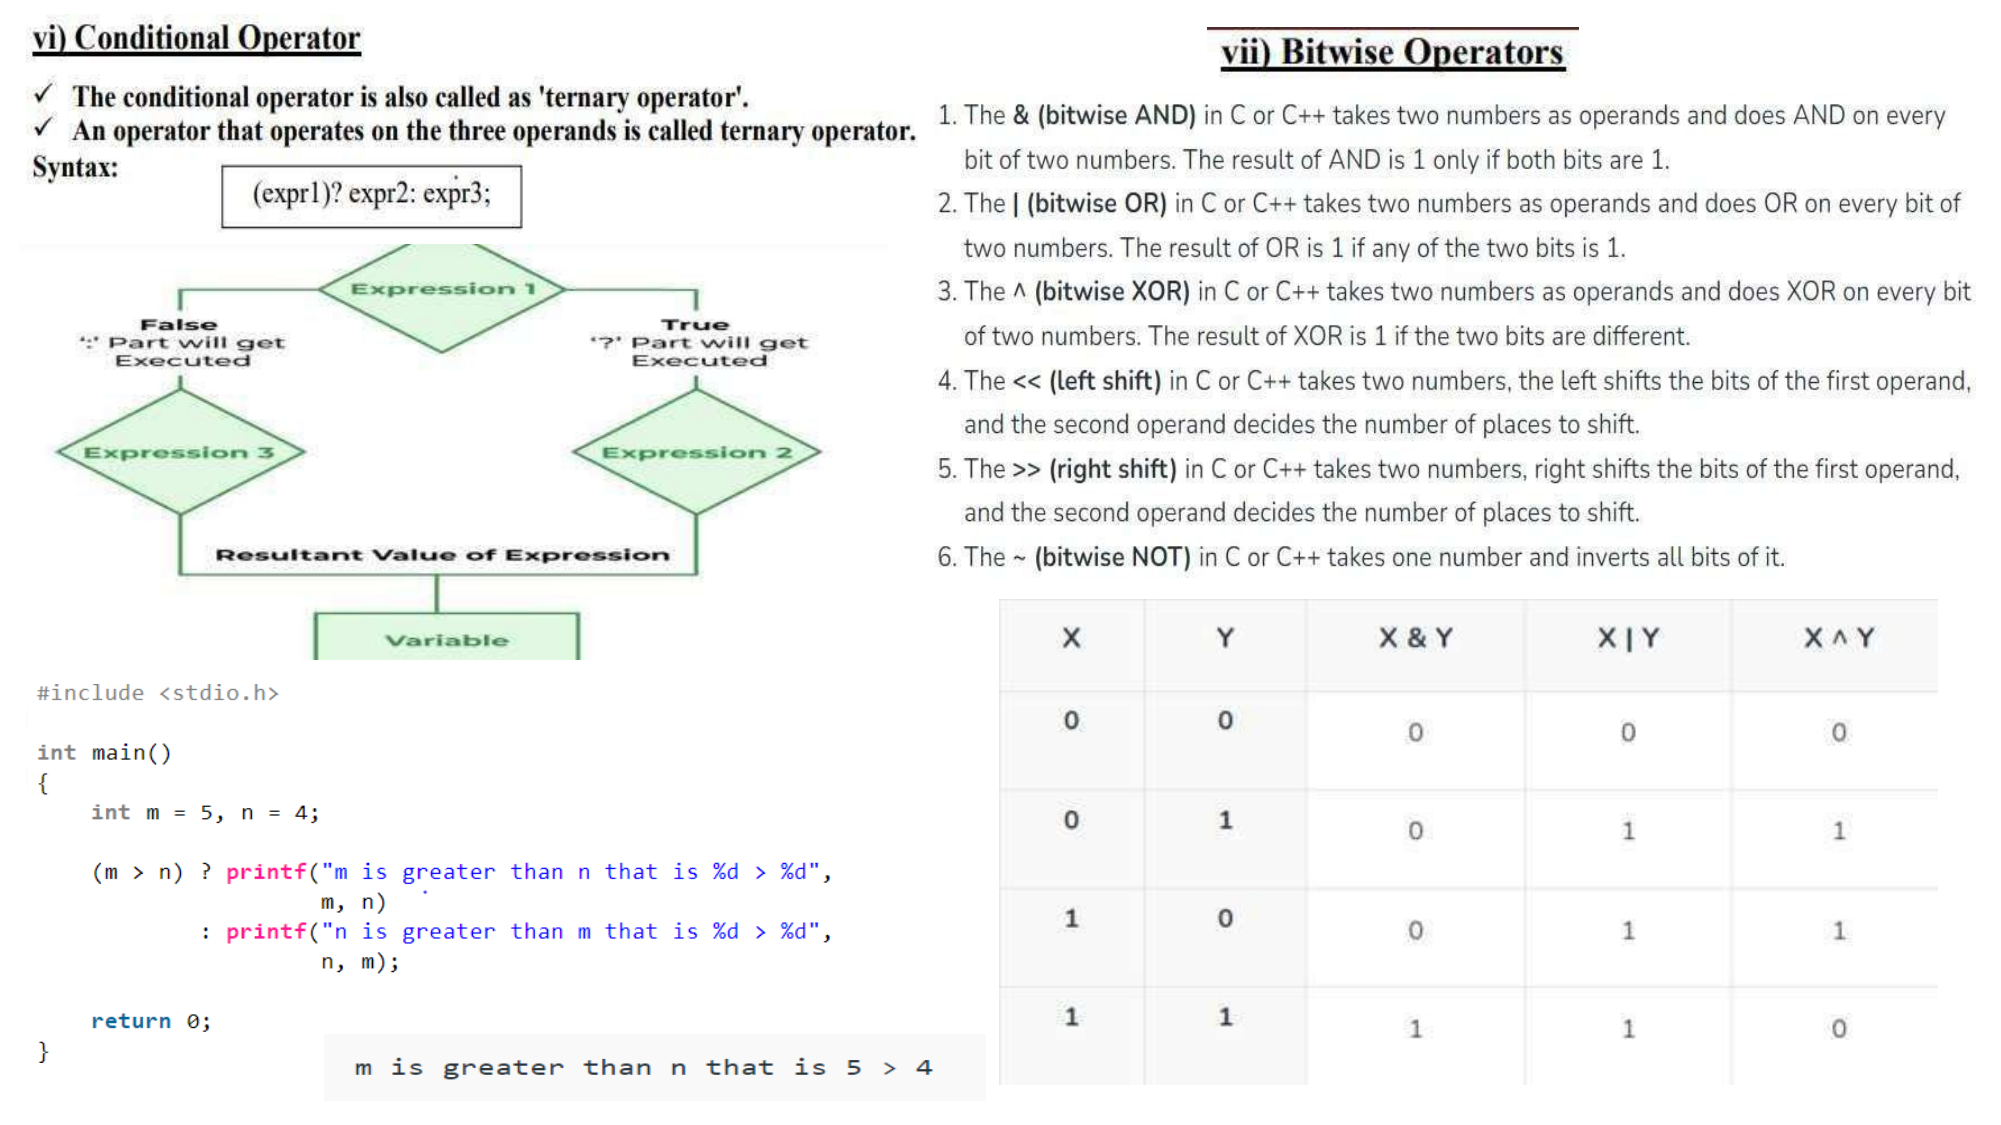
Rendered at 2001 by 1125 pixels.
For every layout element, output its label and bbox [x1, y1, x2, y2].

picture [1207, 27, 1579, 80]
picture [999, 599, 1938, 1085]
picture [18, 244, 888, 661]
picture [933, 94, 1976, 579]
picture [26, 14, 918, 234]
text_box [26, 684, 986, 1101]
